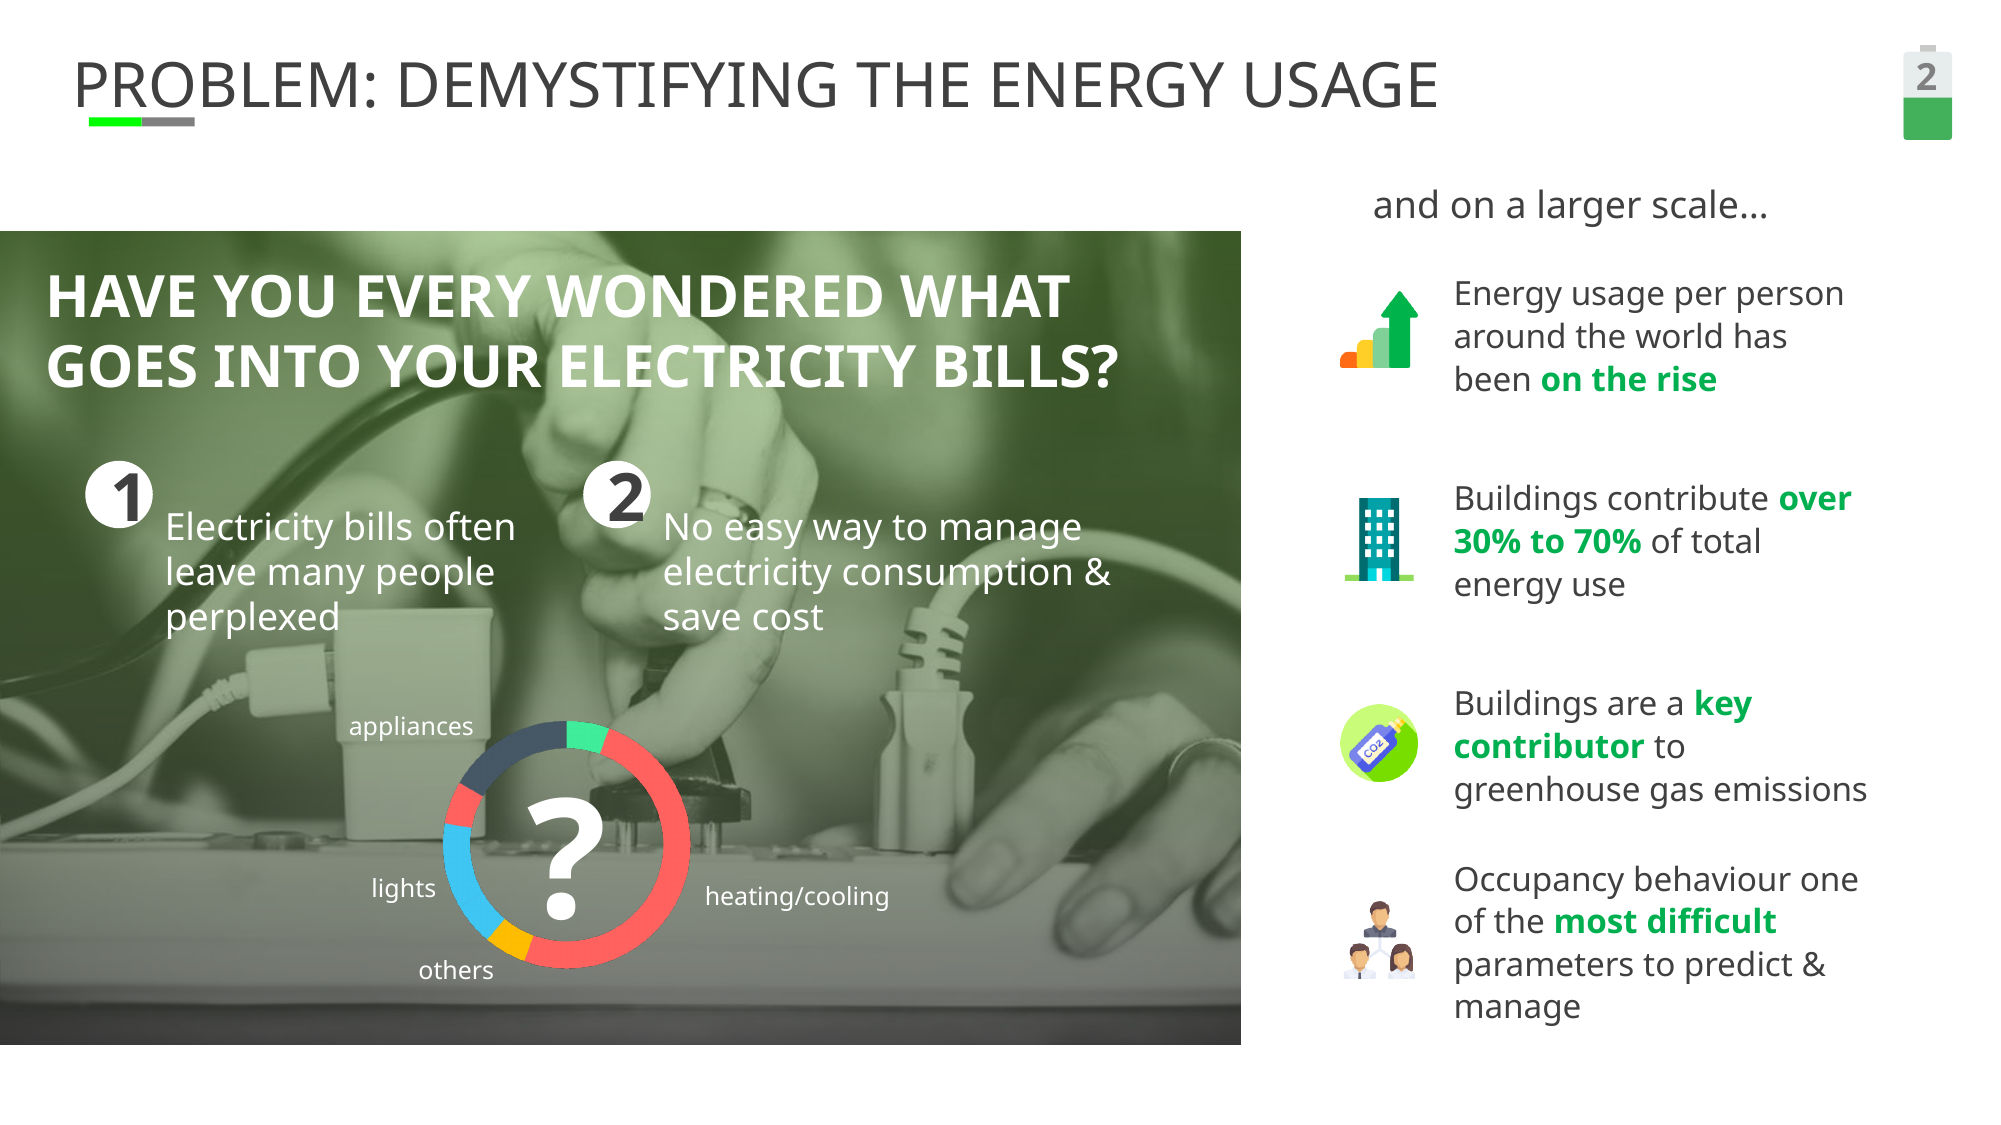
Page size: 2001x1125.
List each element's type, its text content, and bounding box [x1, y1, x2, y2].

text_box Buildings contribute over 30% to 70% of total energy use [1438, 467, 1868, 611]
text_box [85, 460, 1134, 648]
text_box Occupancy behaviour one of the most difficult parameters to predict & manage [1438, 847, 1891, 1033]
text_box and on a larger scale… [1357, 174, 1785, 234]
picture [1340, 901, 1418, 979]
text_box Energy usage per person around the world has been on the rise [1438, 262, 1891, 406]
picture [1340, 704, 1418, 782]
picture [0, 231, 1241, 1045]
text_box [89, 117, 195, 127]
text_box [328, 703, 913, 993]
picture [1337, 498, 1421, 581]
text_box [1880, 45, 1975, 140]
picture [1340, 291, 1418, 368]
text_box Buildings are a key contributor to greenhouse gas emissions [1438, 672, 1891, 816]
text_box PROBLEM: DEMYSTIFYING THE ENERGY USAGE [57, 37, 1804, 128]
